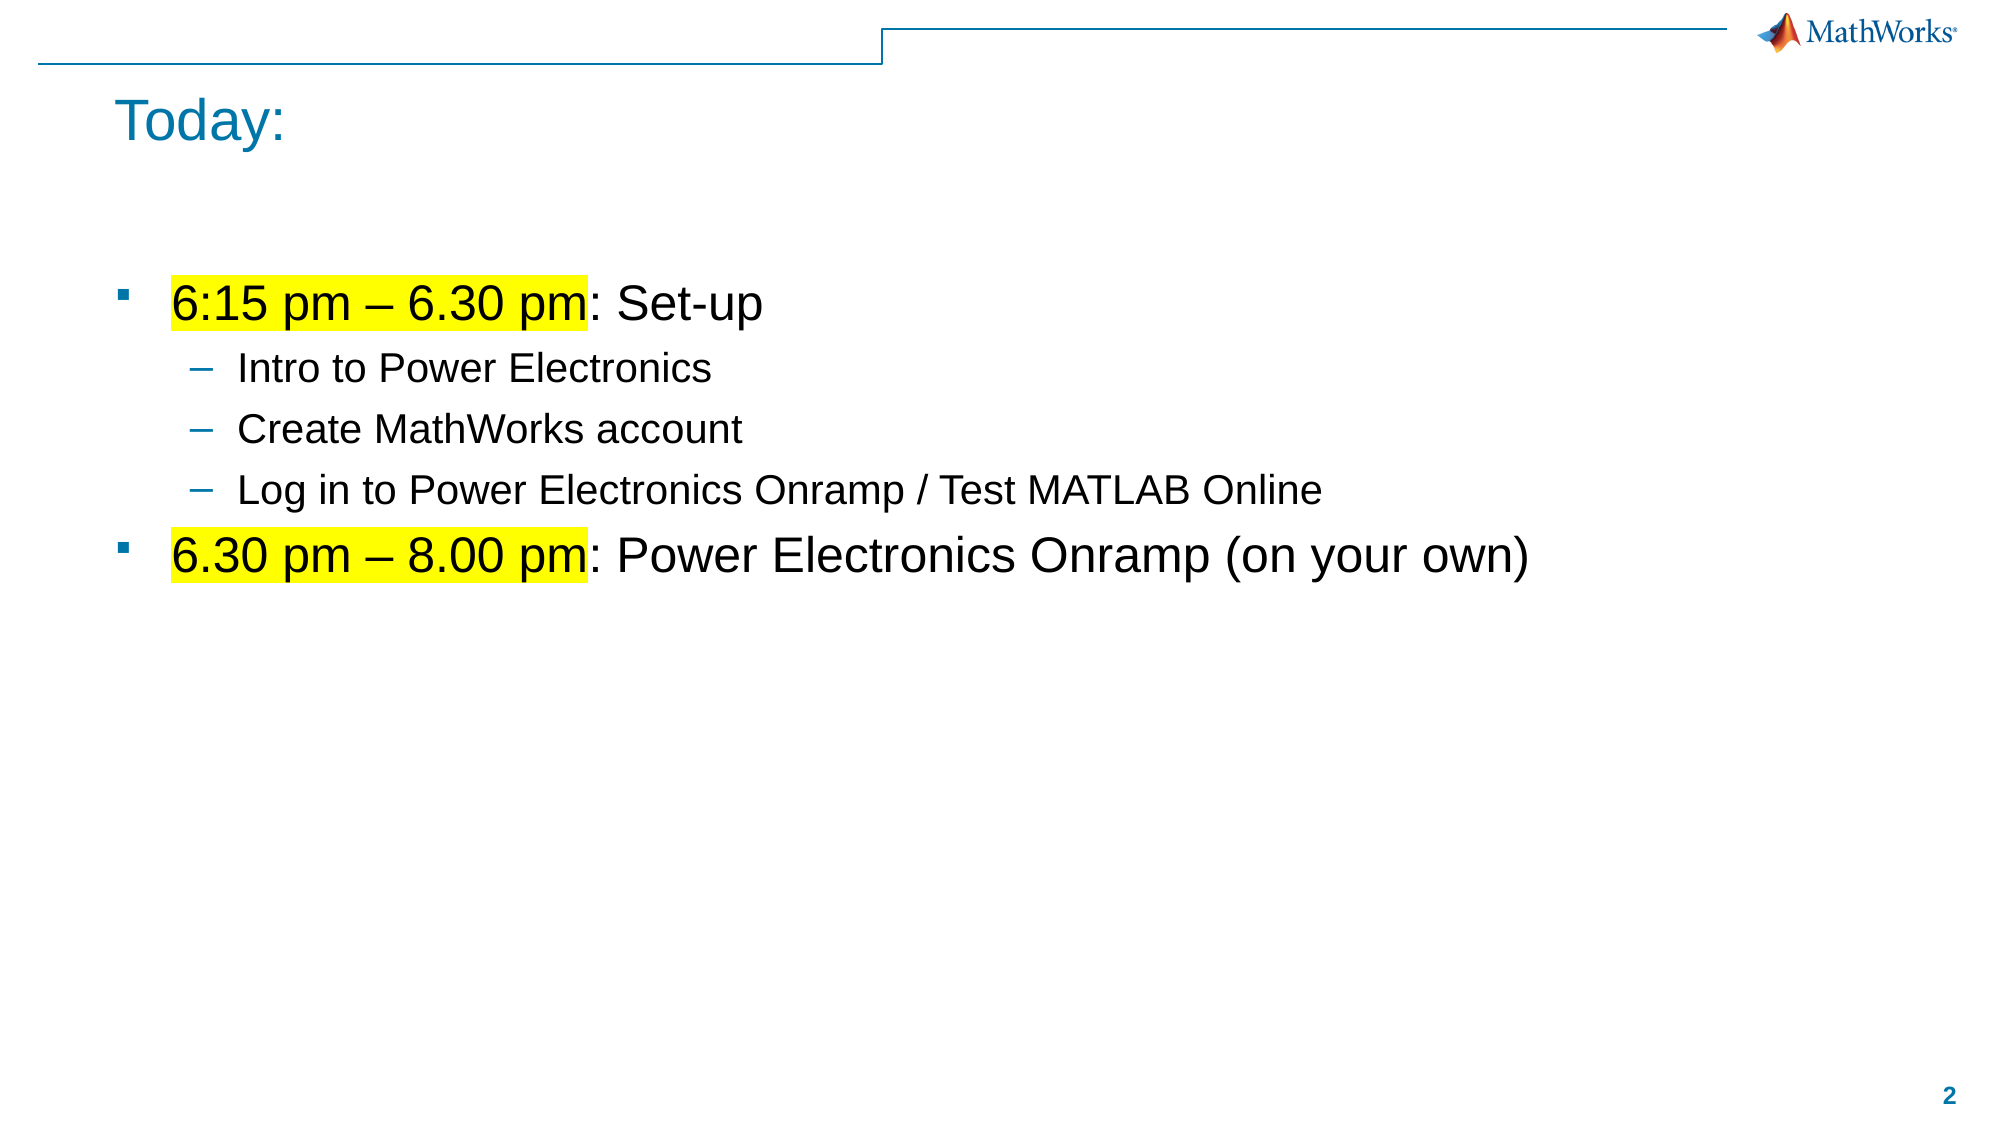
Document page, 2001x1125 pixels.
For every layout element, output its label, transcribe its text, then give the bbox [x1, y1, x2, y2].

list 6:15 pm – 6.30 pm: Set-up Intro to Power Electronics Create MathWorks account Log in to Power Electronics Onramp / Test MATLAB Online 6.30 pm – 8.00 pm: Power Electronics Onramp (on your own) [99, 262, 1867, 1025]
picture [1751, 3, 1970, 63]
title Today: [99, 75, 1867, 238]
